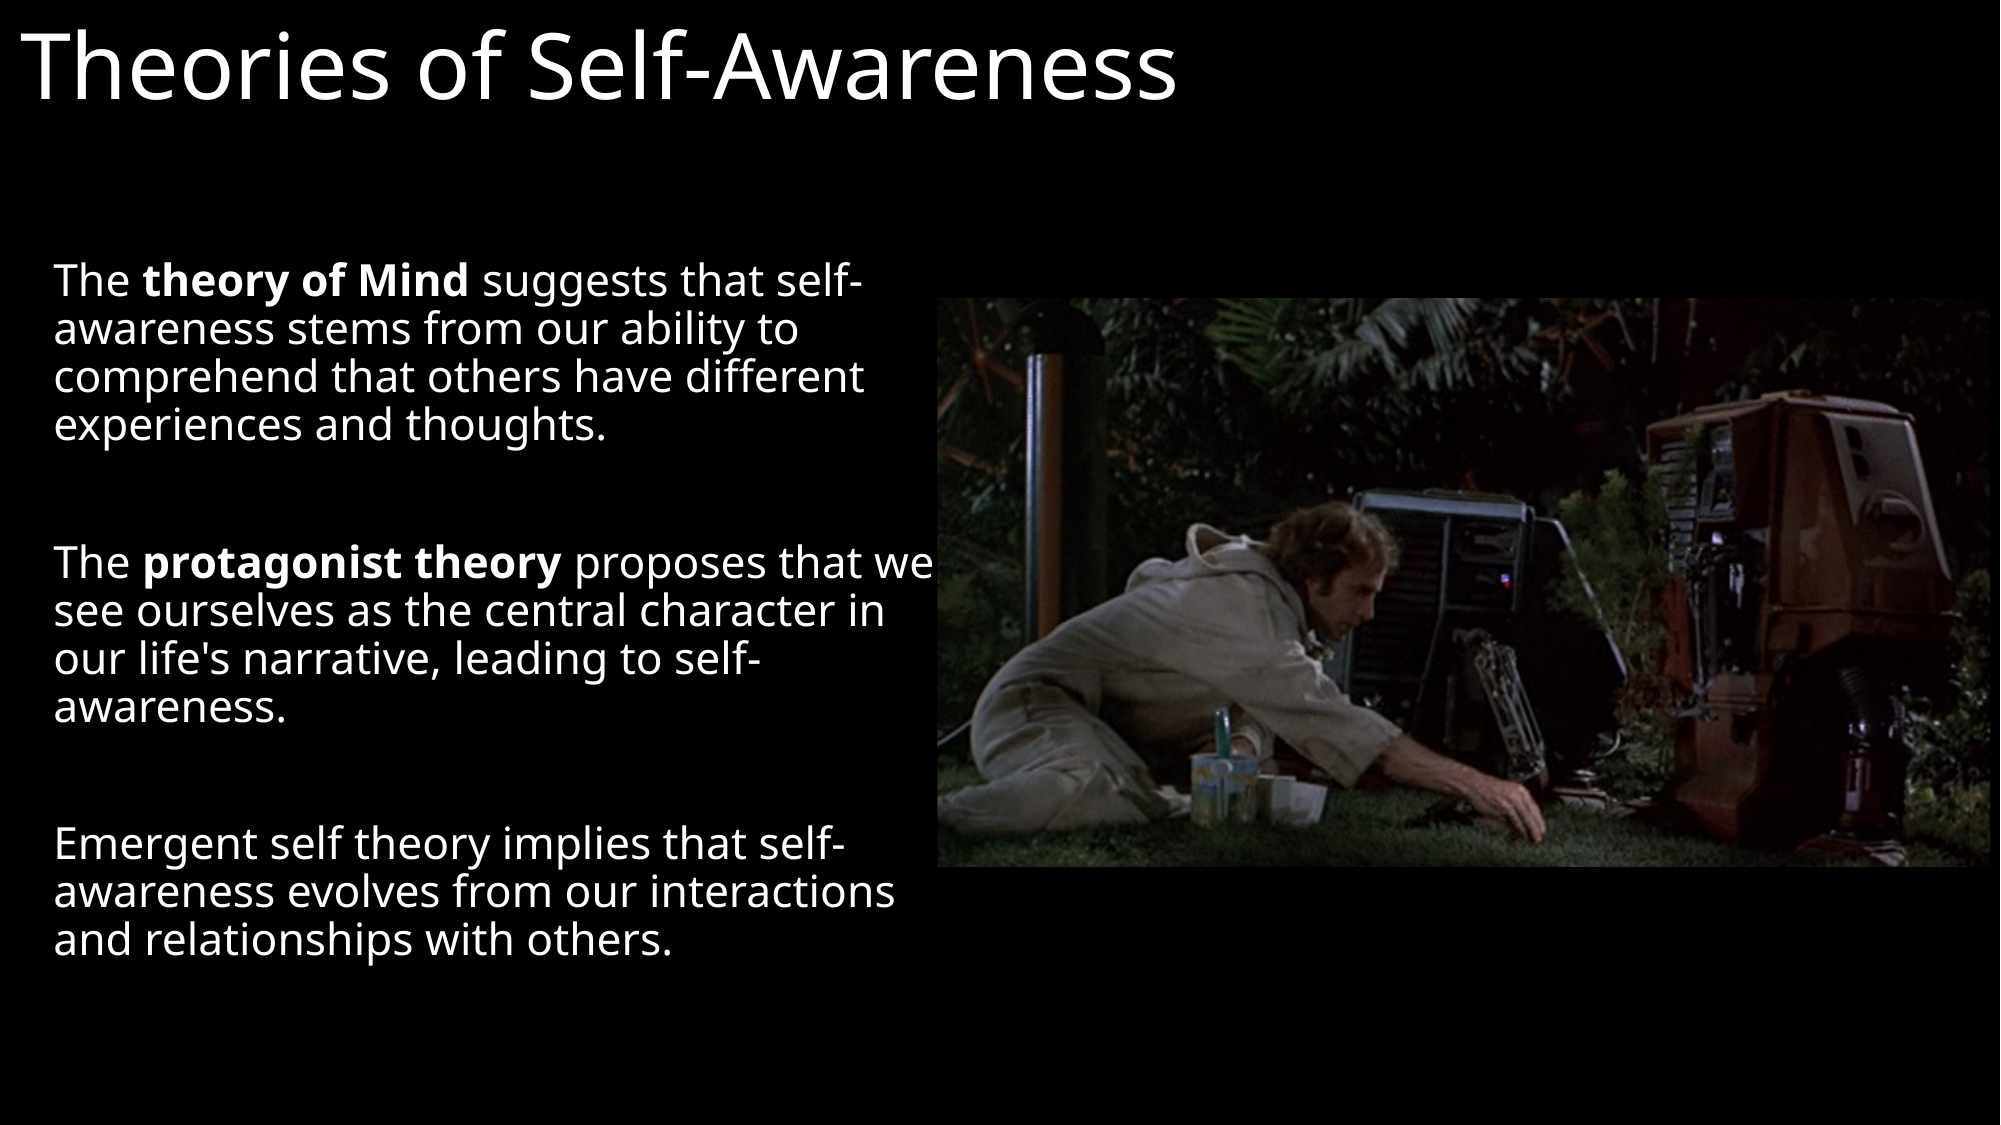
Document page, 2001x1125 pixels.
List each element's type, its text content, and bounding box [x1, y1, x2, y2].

subtitle The theory of Mind suggests that self-awareness stems from our ability to comprehend that others have different experiences and thoughts. The protagonist theory proposes that we see ourselves as the central character in our life's narrative, leading to self-awareness. Emergent self theory implies that self-awareness evolves from our interactions and relationships with others. [0, 256, 971, 807]
picture [936, 298, 1991, 868]
title Theories of Self-Awareness [0, 0, 2000, 256]
